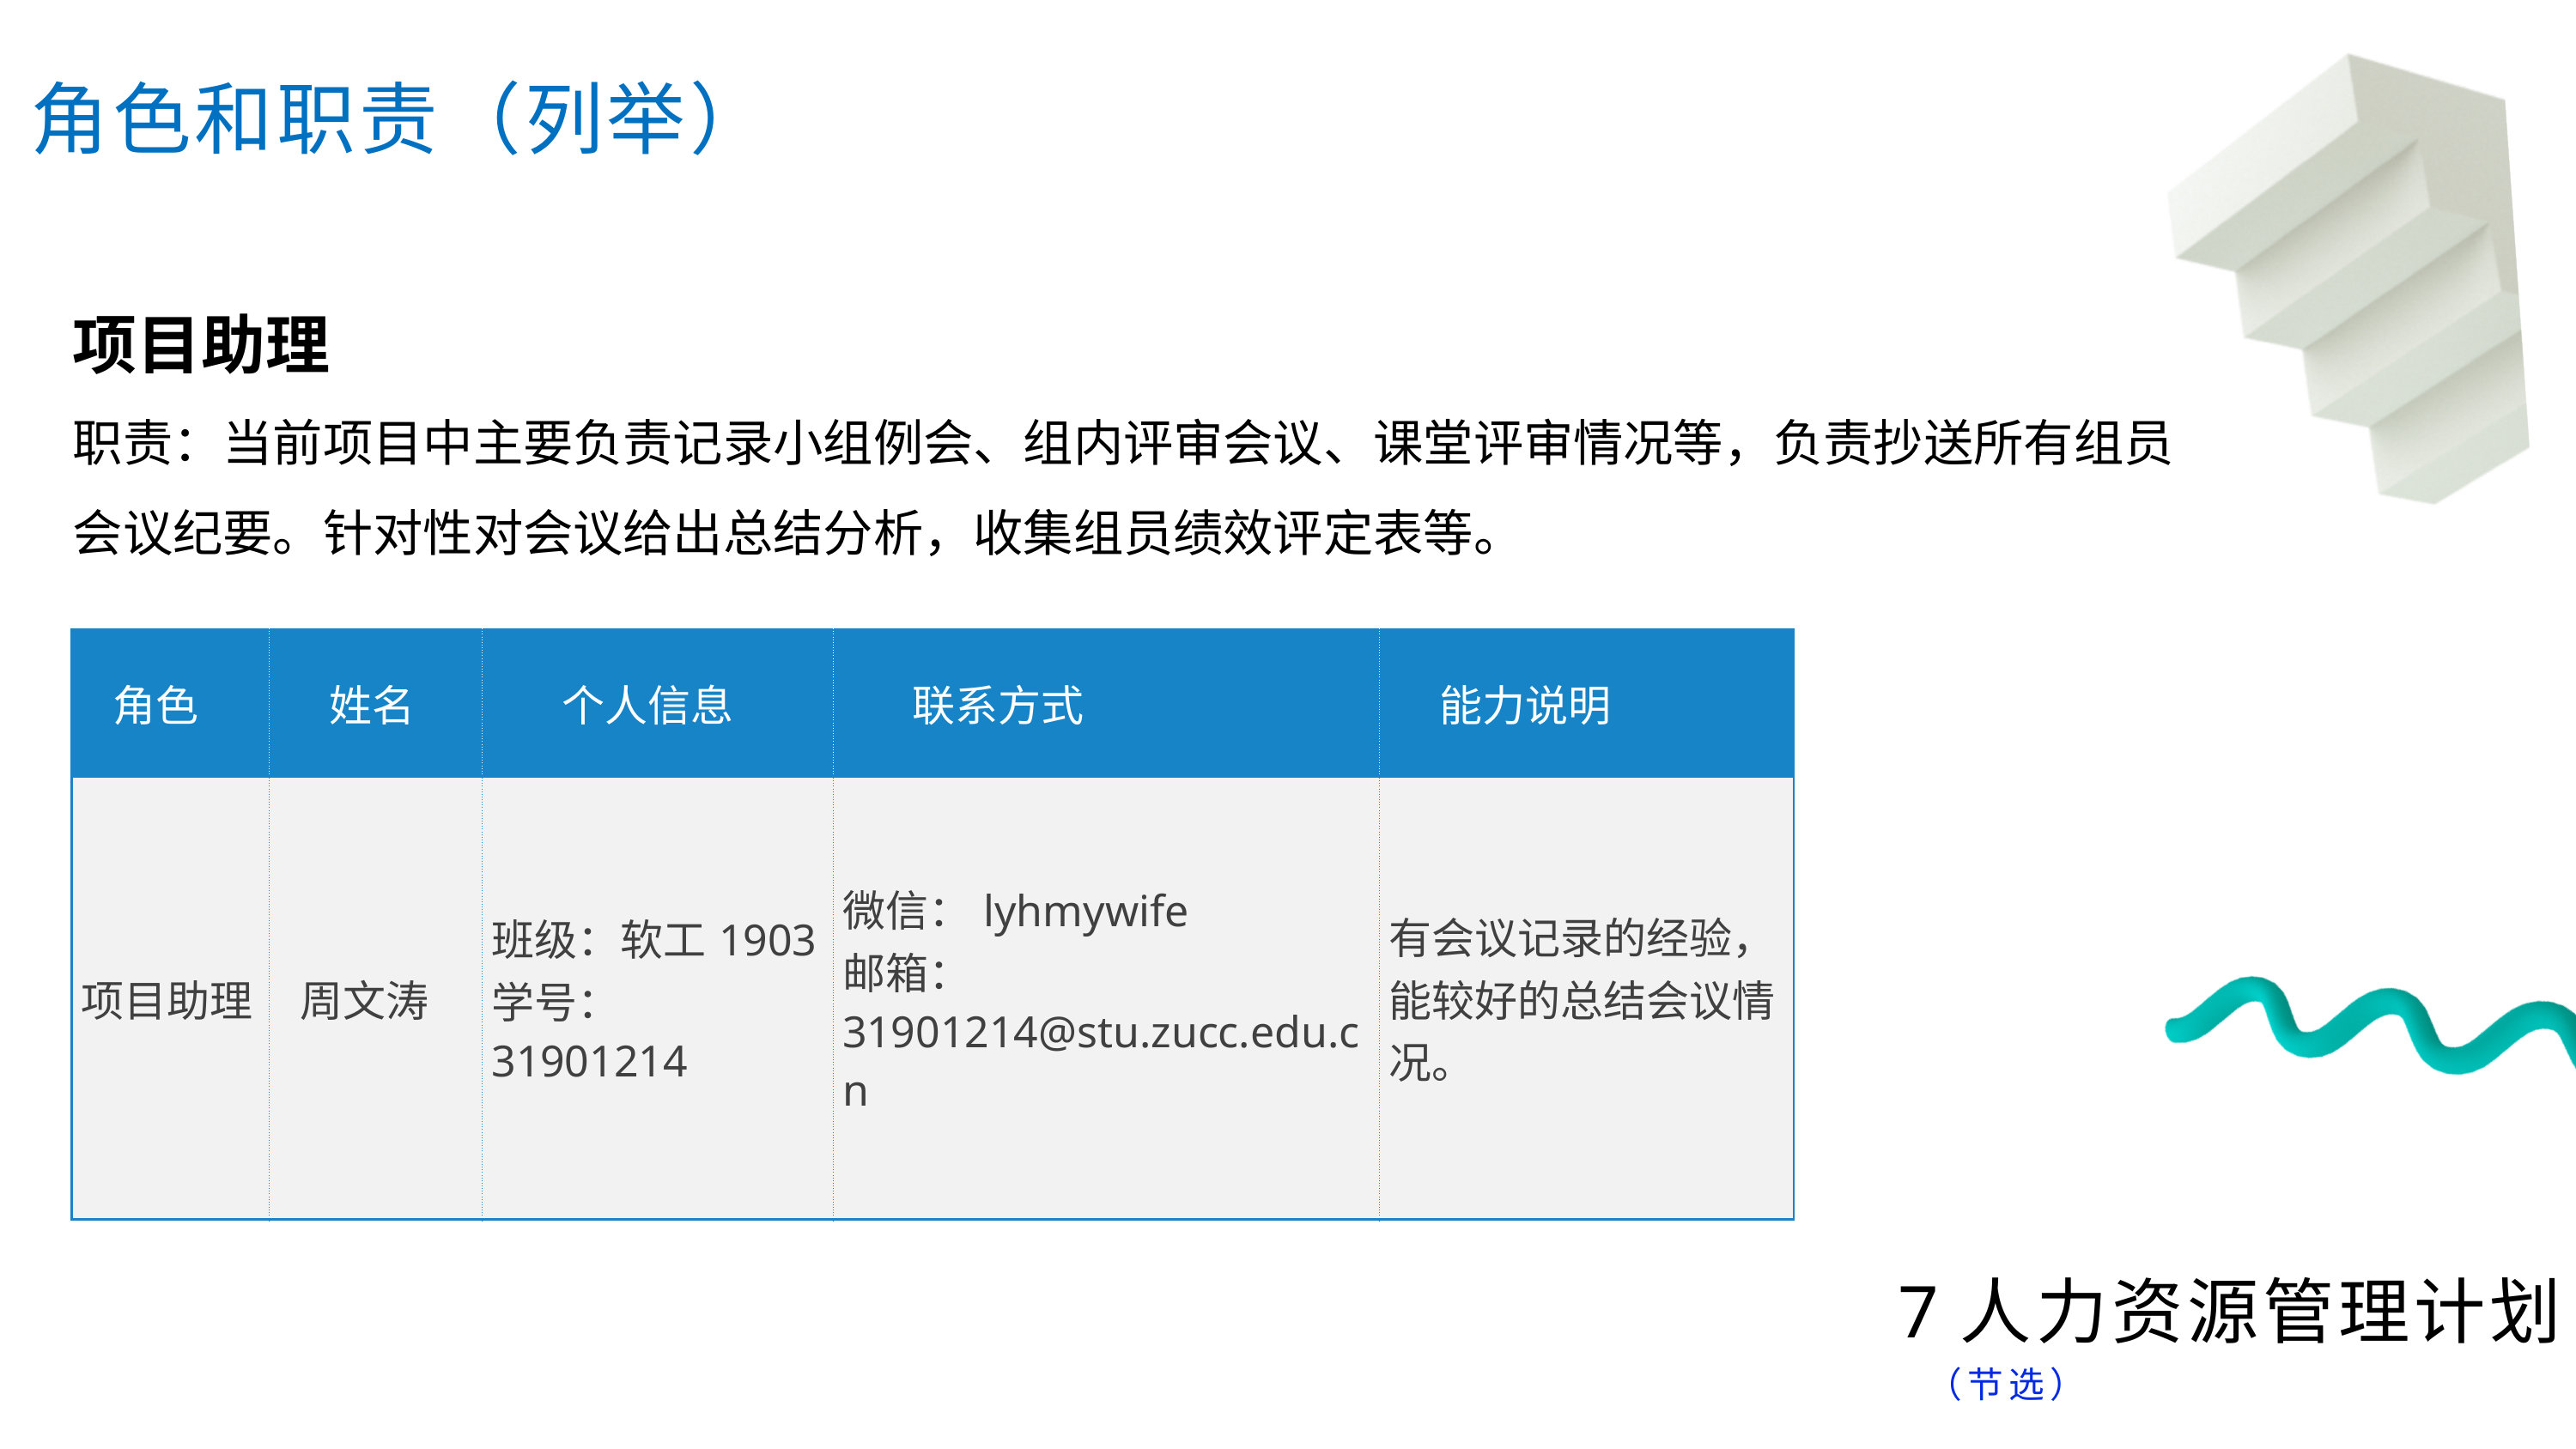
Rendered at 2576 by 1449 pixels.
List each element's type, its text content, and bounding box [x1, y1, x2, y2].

text_box 项目助理 职责：当前项目中主要负责记录小组例会、组内评审会议、课堂评审情况等，负责抄送所有组员会议纪要。针对性对会议给出总结分析，收集组员绩效评定表等。 [60, 258, 2221, 568]
table_cell 周文涛 [269, 778, 482, 1218]
picture [2114, 41, 2576, 521]
table_header 角色 [73, 631, 269, 775]
table_header 联系方式 [833, 631, 1379, 775]
table_cell 项目助理 [73, 778, 269, 1218]
table_header 个人信息 [482, 631, 833, 775]
text_box 7人力资源管理计划 （节选） [1896, 1237, 2576, 1405]
text_box 角色和职责（列举） [28, 40, 1005, 164]
table_cell 班级：软工1903 学号：31901214 [482, 778, 833, 1218]
table_cell 微信：lyhmywife 邮箱：31901214@stu.zucc.edu.cn [833, 778, 1379, 1218]
table_header 姓名 [269, 631, 482, 775]
table_header 能力说明 [1379, 631, 1793, 775]
table_cell 有会议记录的经验，能较好的总结会议情况。 [1379, 778, 1793, 1218]
picture [2133, 799, 2576, 1290]
